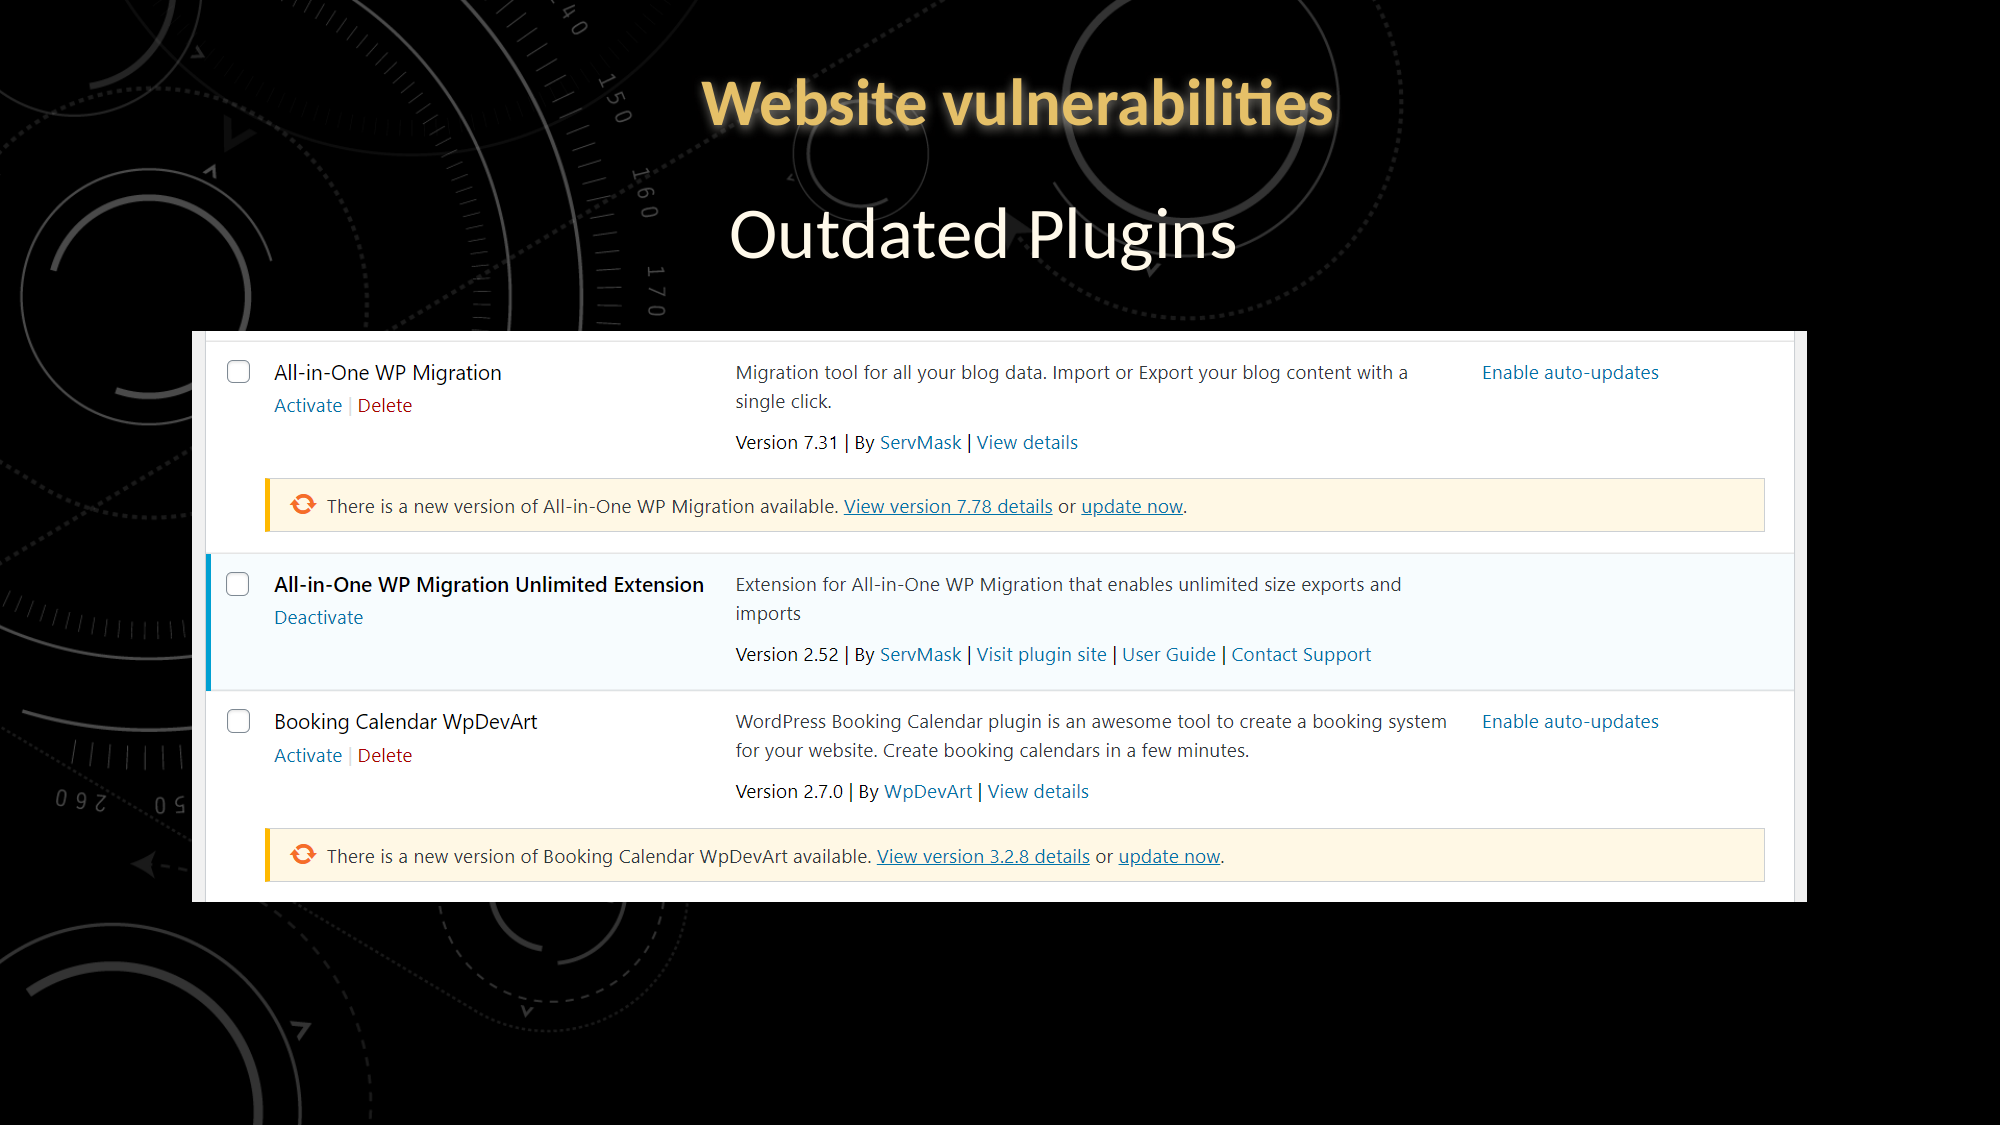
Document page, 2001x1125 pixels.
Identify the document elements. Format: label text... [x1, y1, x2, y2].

title Website vulnerabilities [75, 0, 1963, 146]
subtitle Outdated Plugins [40, 178, 1928, 311]
picture [0, 0, 2000, 1125]
